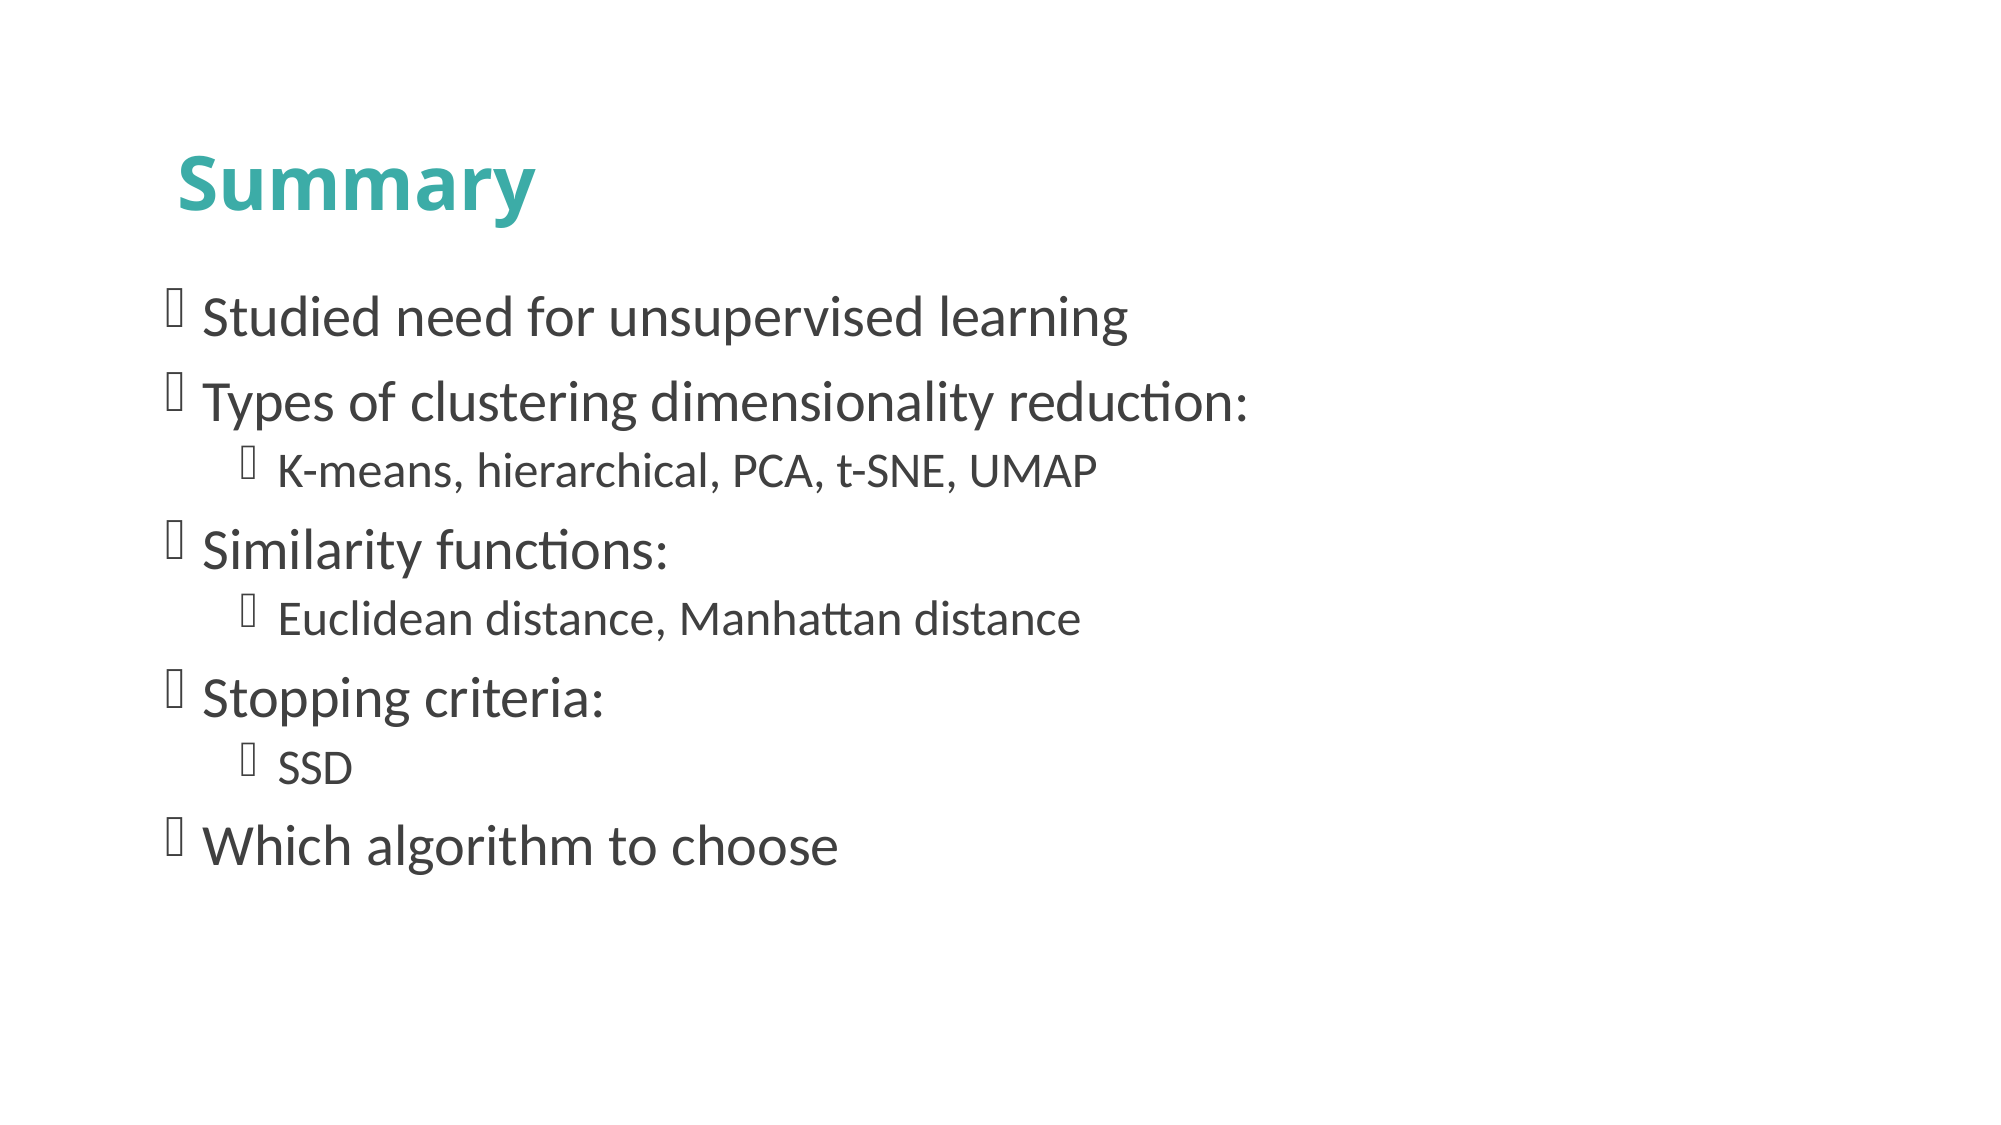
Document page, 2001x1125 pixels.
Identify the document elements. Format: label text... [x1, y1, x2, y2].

text_box Studied need for unsupervised learning Types of clustering dimensionality reduction: K-means, hierarchical, PCA, t-SNE, UMAP Similarity functions: Euclidean distance, Manhattan distance Stopping criteria: SSD Which algorithm to choose [162, 262, 1288, 878]
title Summary [174, 84, 563, 262]
